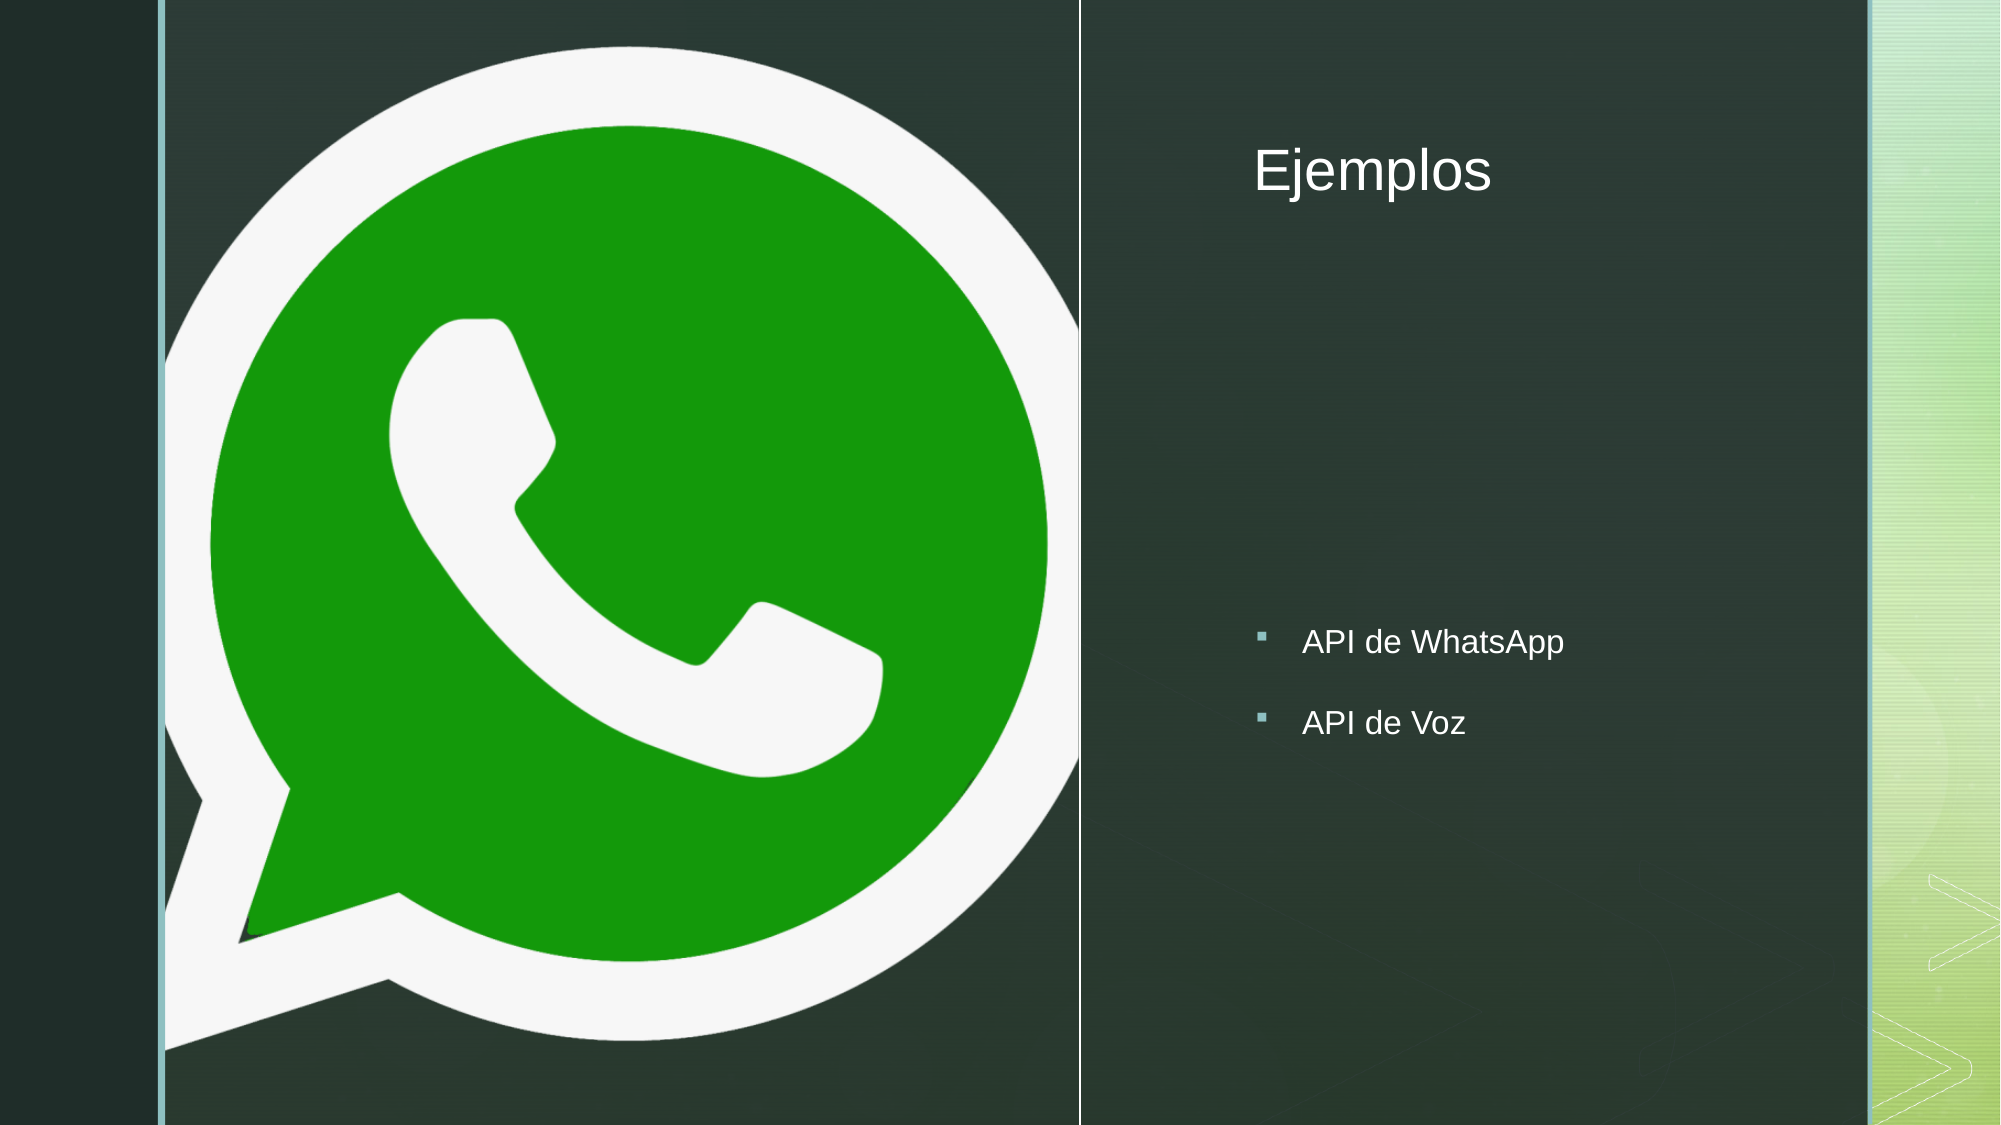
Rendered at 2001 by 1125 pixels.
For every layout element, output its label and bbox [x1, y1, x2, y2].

picture [0, 0, 164, 1125]
list [164, 0, 1079, 1125]
picture [1079, 0, 2001, 1125]
